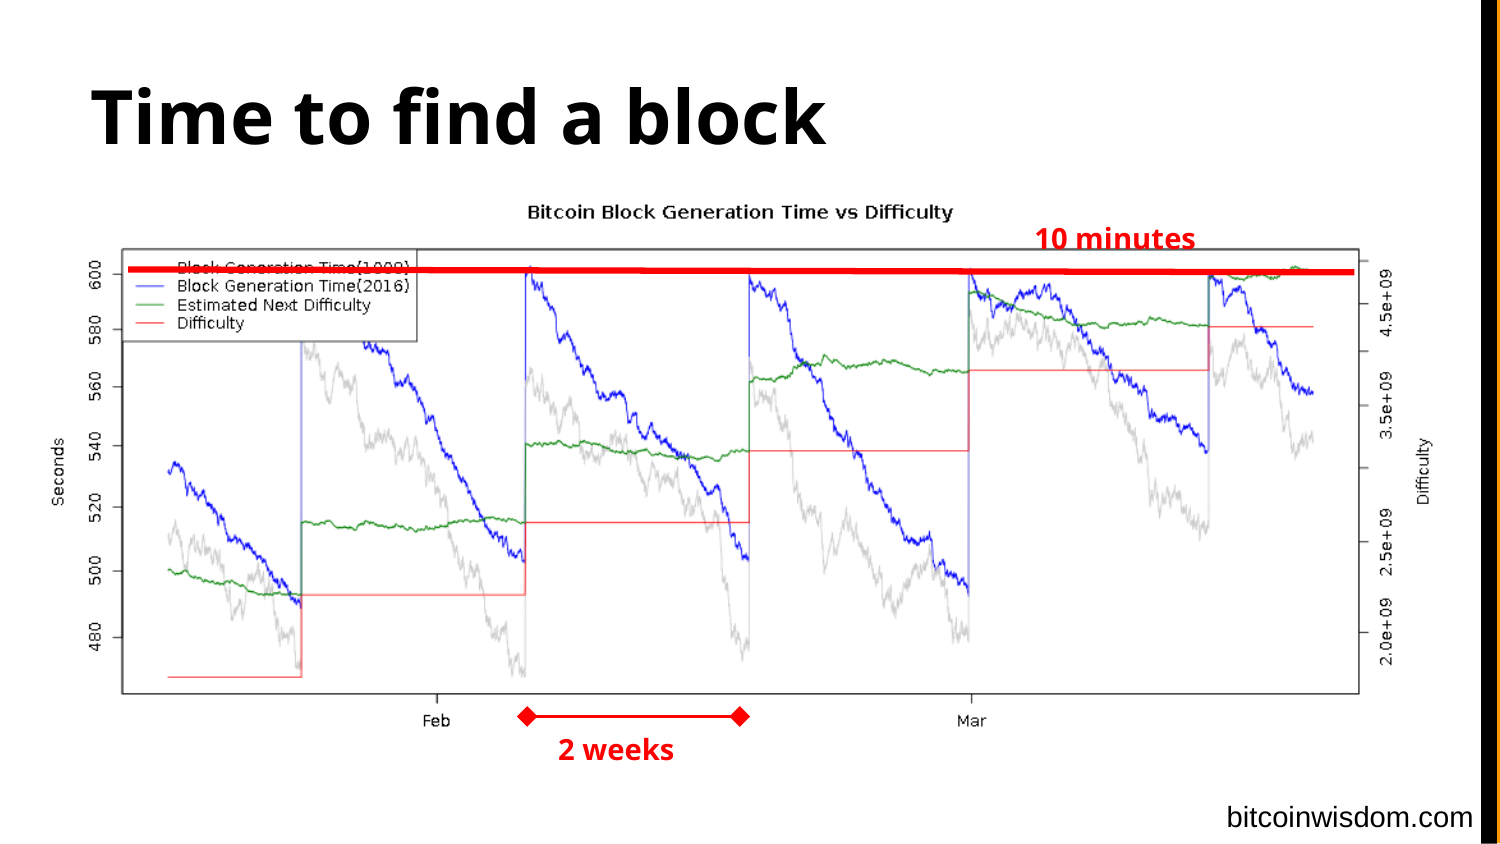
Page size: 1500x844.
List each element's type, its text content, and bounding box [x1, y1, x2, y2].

picture [47, 174, 1453, 788]
title Time to find a block [75, 33, 1425, 172]
text_box bitcoinwisdom.com [1211, 783, 1500, 844]
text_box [127, 269, 1355, 273]
